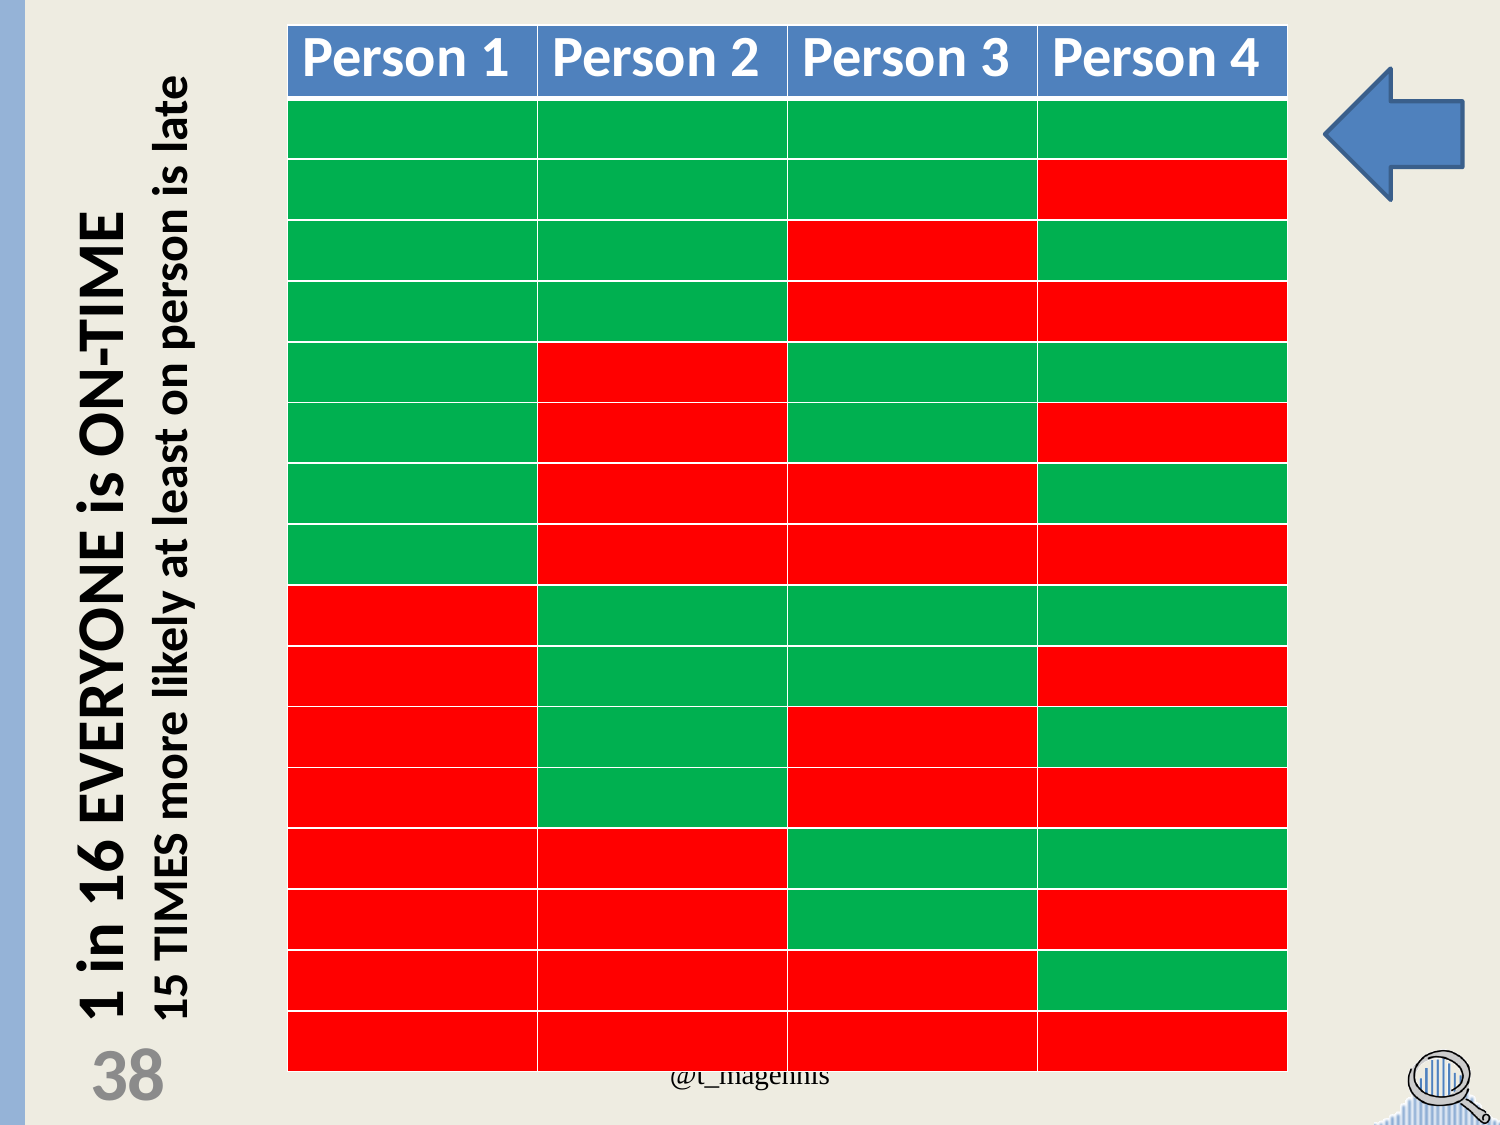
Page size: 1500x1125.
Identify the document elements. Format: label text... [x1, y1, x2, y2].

table_cell [788, 221, 1037, 280]
table_cell [1038, 403, 1287, 462]
table_cell [538, 707, 787, 767]
table_cell [788, 890, 1037, 949]
table_cell [788, 586, 1037, 645]
table_cell [788, 525, 1037, 584]
table_cell [538, 464, 787, 523]
table_header Person 2 [538, 26, 787, 96]
picture [1374, 1046, 1500, 1125]
table_cell [288, 221, 537, 280]
text_box [1322, 66, 1465, 202]
table_cell [538, 221, 787, 280]
table_header Person 1 [288, 26, 537, 96]
table_cell [1038, 160, 1287, 219]
table_cell [1038, 464, 1287, 523]
table_cell [788, 101, 1037, 158]
table_cell [1038, 101, 1287, 158]
table_cell [288, 647, 537, 706]
text_box 1 in 16 EVERYONE is ON-TIME 15 TIMES more likely at least on person is late [49, 60, 205, 1039]
table_cell [538, 768, 787, 827]
table_cell [1038, 951, 1287, 1010]
table_cell [1038, 647, 1287, 706]
table_cell [538, 829, 787, 888]
slide_number 38 [75, 1040, 425, 1100]
table_cell [788, 647, 1037, 706]
table_cell [1038, 829, 1287, 888]
table_cell [288, 101, 537, 158]
table_cell [288, 160, 537, 219]
table_cell [538, 890, 787, 949]
footer @t_magennis [512, 1042, 988, 1103]
table_cell [1038, 707, 1287, 767]
table_cell [288, 890, 537, 949]
table_cell [288, 525, 537, 584]
table_cell [288, 464, 537, 523]
table_cell [788, 1012, 1037, 1071]
table_cell [538, 403, 787, 462]
table_cell [288, 282, 537, 341]
table_cell [538, 525, 787, 584]
table_cell [788, 951, 1037, 1010]
table_header Person 3 [788, 26, 1037, 96]
table_cell [788, 707, 1037, 767]
table_cell [788, 403, 1037, 462]
table_cell [288, 1012, 537, 1071]
table_cell [538, 1012, 787, 1042]
table_cell [538, 282, 787, 341]
table_cell [1038, 525, 1287, 584]
table_cell [1038, 221, 1287, 280]
table_cell [288, 707, 537, 767]
table_cell [288, 343, 537, 402]
table_cell [538, 951, 787, 1010]
table_cell [288, 768, 537, 827]
table_cell [538, 343, 787, 402]
table_cell [538, 101, 787, 158]
table_cell [788, 464, 1037, 523]
table_cell [1038, 586, 1287, 645]
table_cell [788, 160, 1037, 219]
table_cell [788, 768, 1037, 827]
table_cell [1038, 768, 1287, 827]
table_cell [1038, 282, 1287, 341]
table_header Person 4 [1038, 26, 1287, 96]
table_cell [1038, 1012, 1287, 1071]
table_cell [1038, 343, 1287, 402]
table_cell [288, 403, 537, 462]
table_cell [538, 586, 787, 645]
table_cell [788, 829, 1037, 888]
table_cell [288, 951, 537, 1010]
table_cell [538, 647, 787, 706]
table_cell [788, 282, 1037, 341]
table_cell [538, 160, 787, 219]
table_cell [288, 829, 537, 888]
table_cell [288, 586, 537, 645]
table_cell [1038, 890, 1287, 949]
table_cell [788, 343, 1037, 402]
